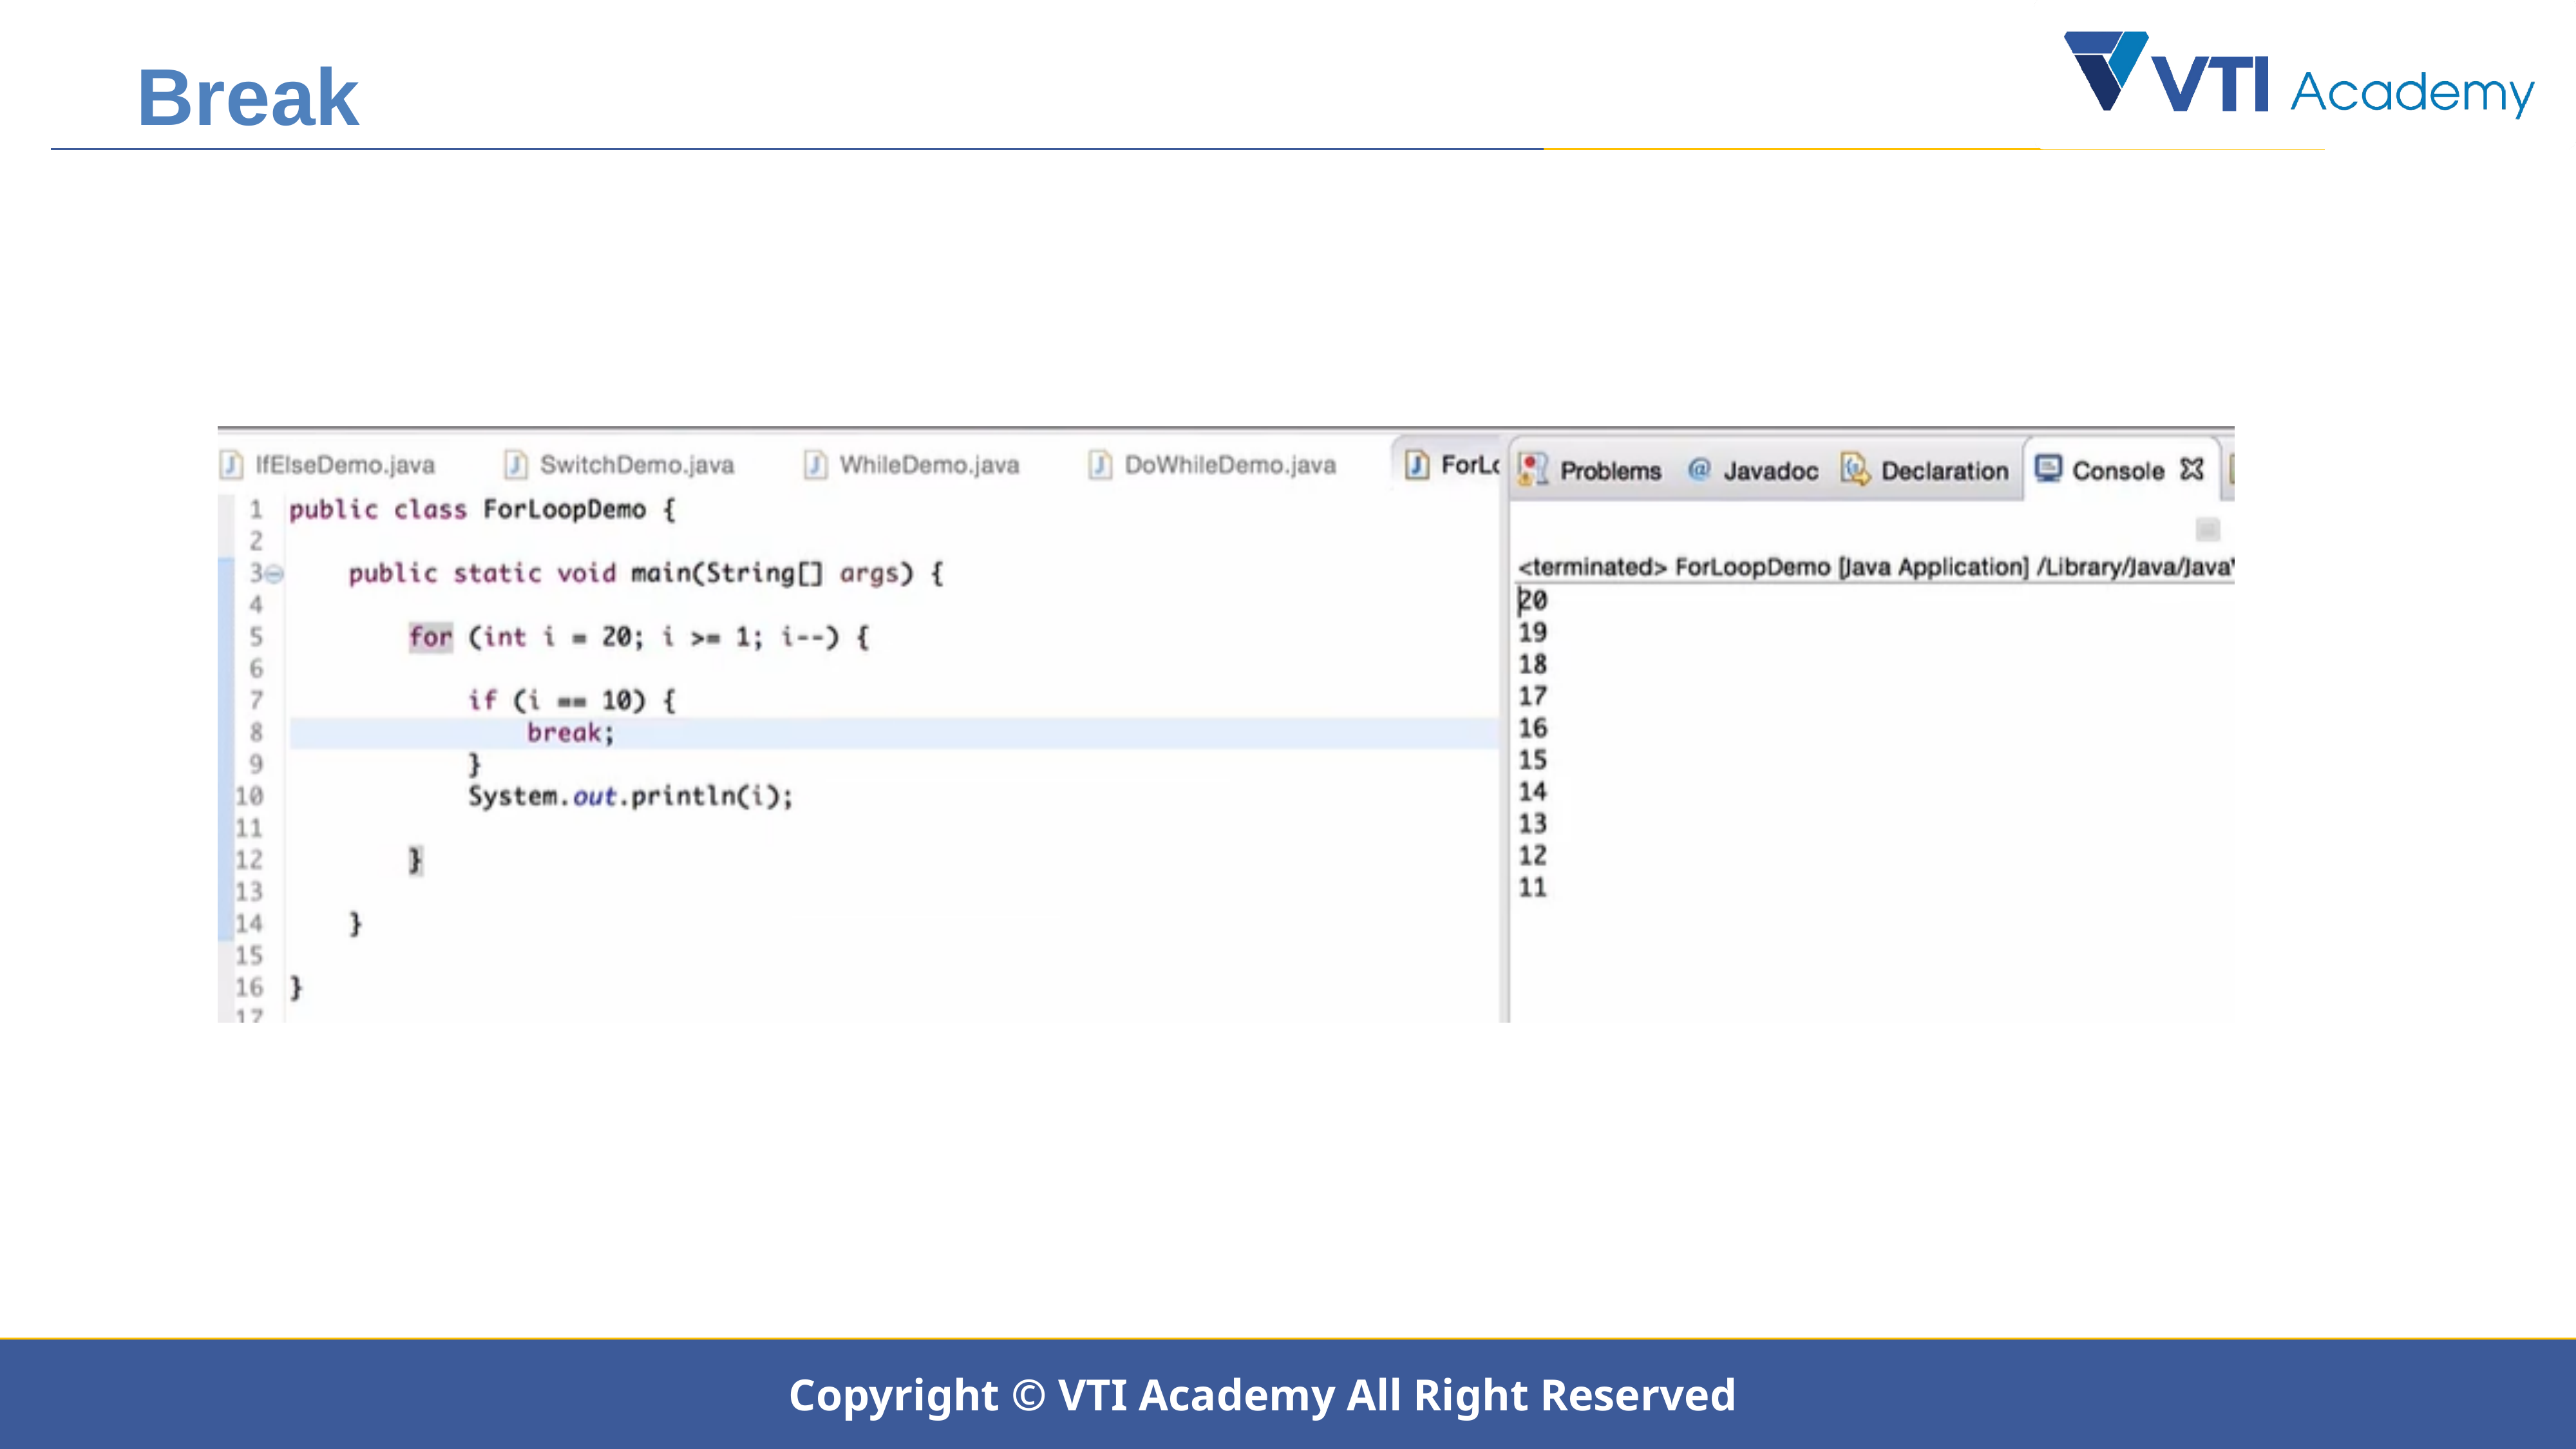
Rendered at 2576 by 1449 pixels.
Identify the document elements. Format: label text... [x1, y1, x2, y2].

text_box Break [126, 60, 1171, 126]
picture [2034, 0, 2576, 149]
picture [218, 426, 2235, 1023]
